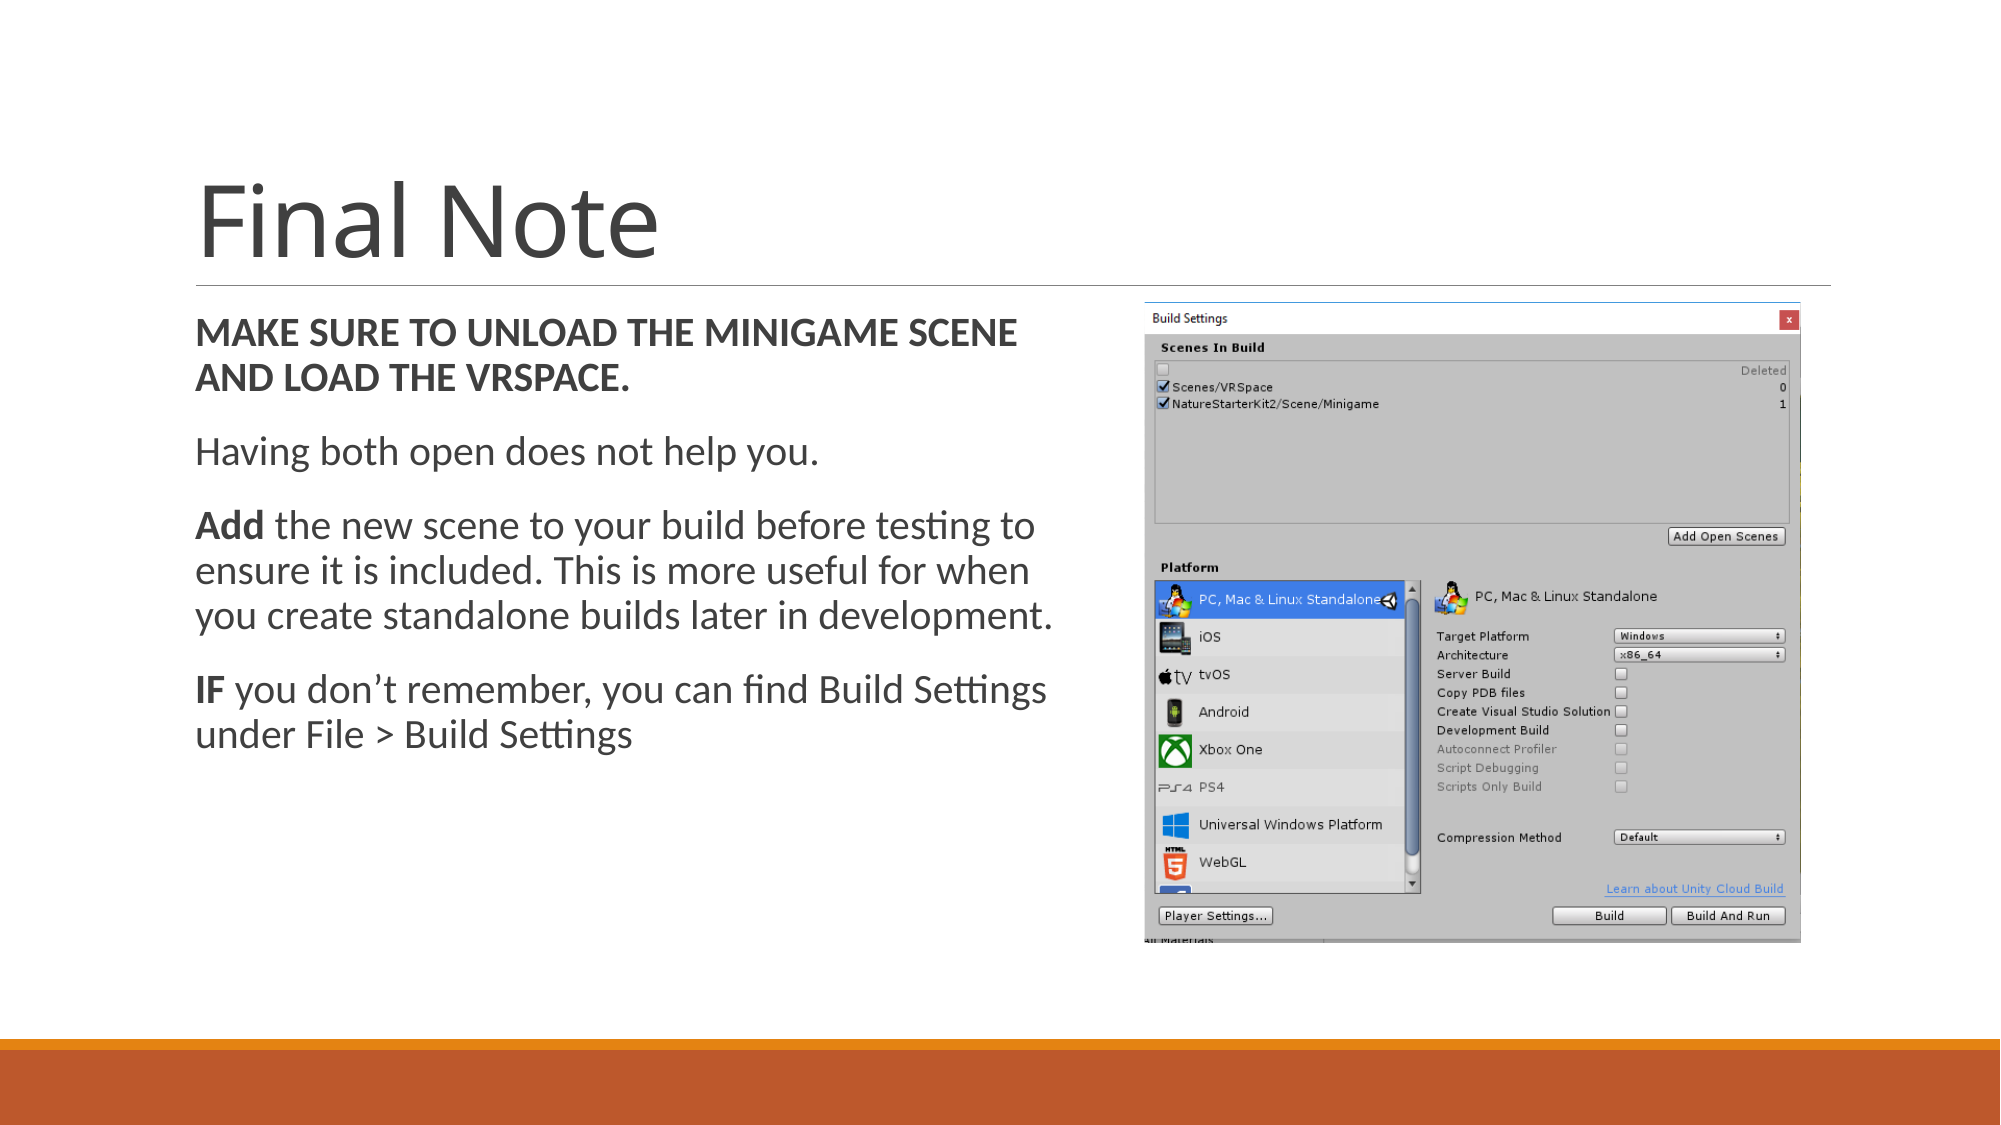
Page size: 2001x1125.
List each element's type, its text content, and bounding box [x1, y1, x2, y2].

picture [1144, 302, 1802, 943]
list MAKE SURE TO UNLOAD THE MINIGAME SCENE AND LOAD THE VRSPACE. Having both open does not help you. Add the new scene to your build before testing to ensure it is included. This is more useful for when you create standalone builds later in development. IF you don’t remember, you can find Build Settings under File > Build Settings [180, 302, 1093, 963]
title Final Note [180, 47, 1830, 285]
